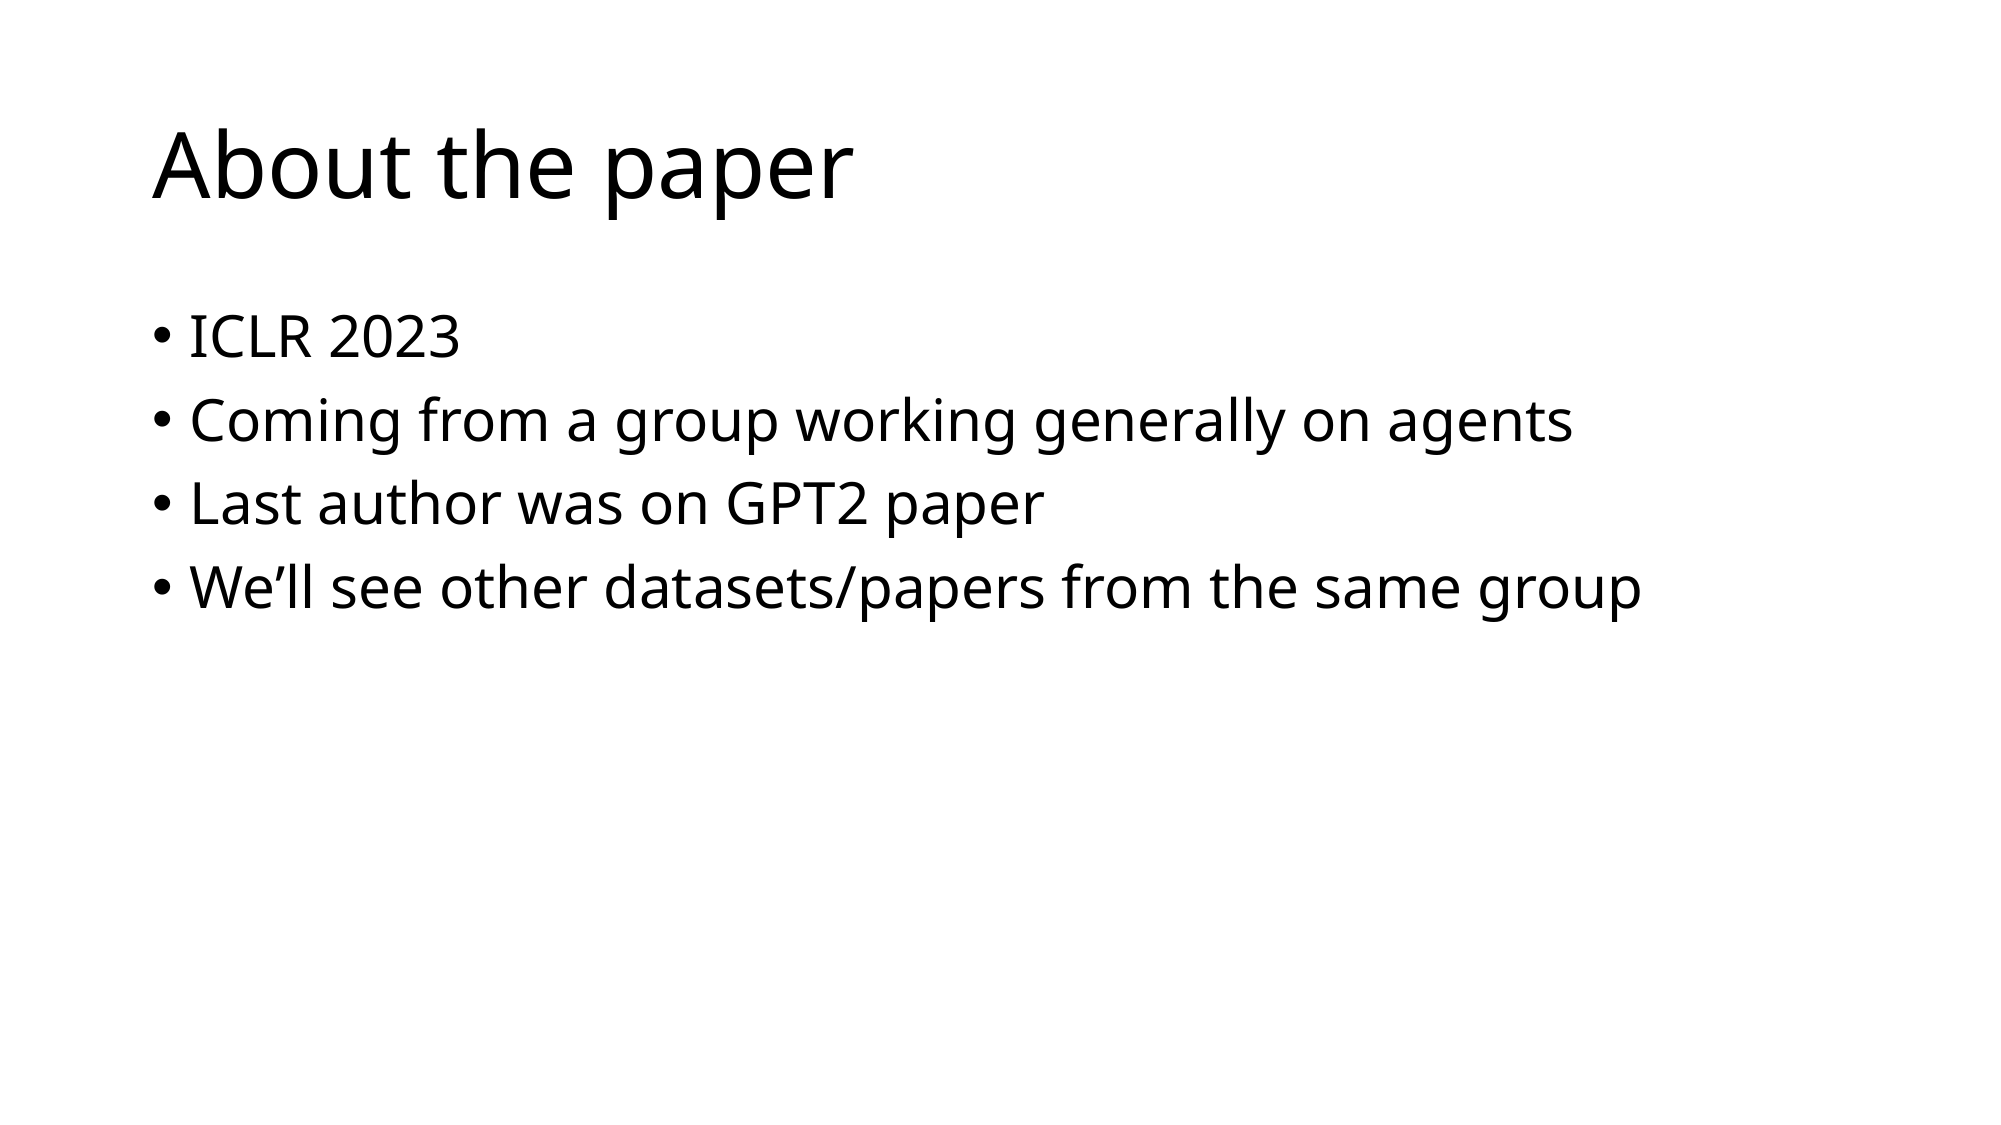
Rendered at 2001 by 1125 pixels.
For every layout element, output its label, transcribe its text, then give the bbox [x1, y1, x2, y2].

list ICLR 2023 Coming from a group working generally on agents Last author was on GPT2 paper We’ll see other datasets/papers from the same group [137, 299, 1863, 1014]
title About the paper [137, 59, 1863, 278]
